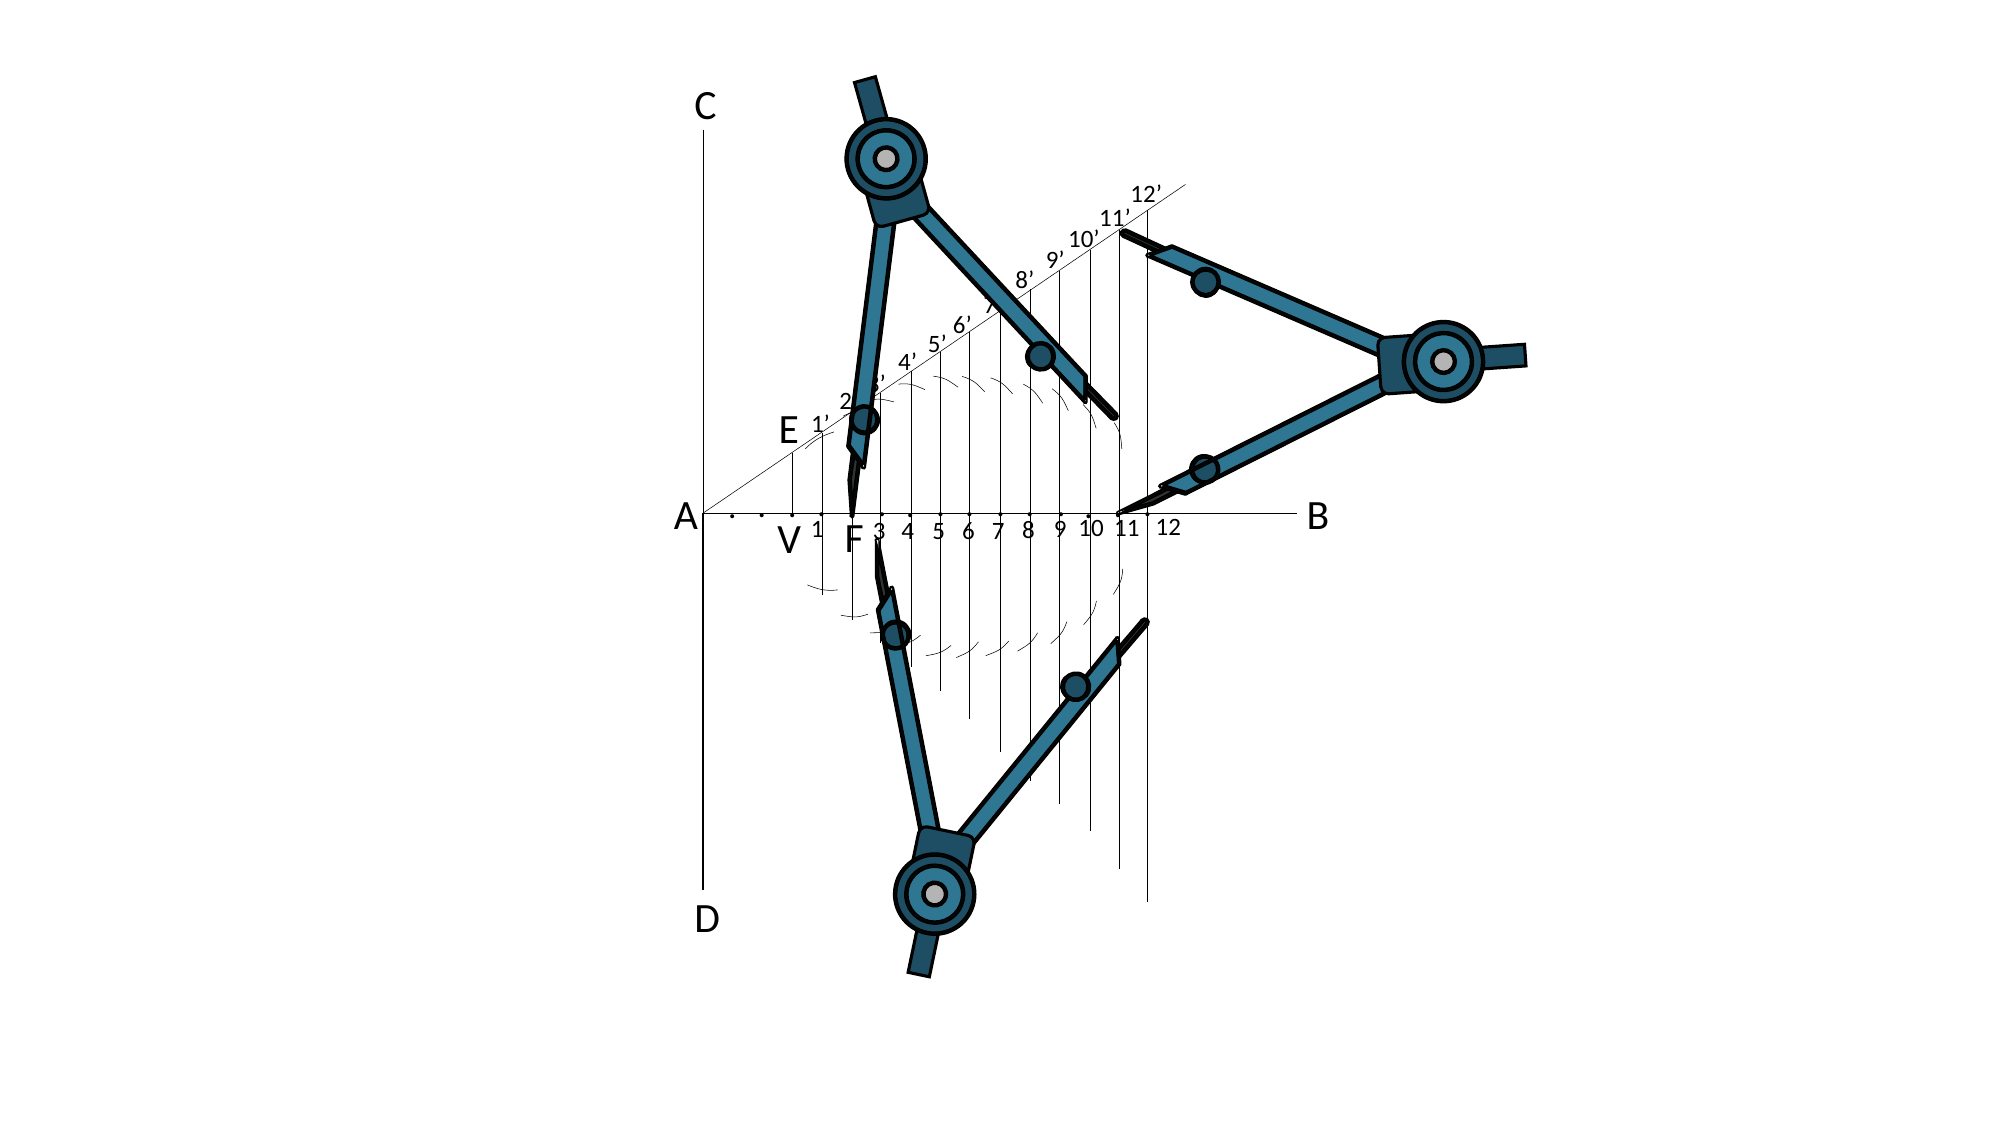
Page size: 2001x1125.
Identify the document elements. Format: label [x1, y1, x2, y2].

text_box [355, 25, 1615, 1028]
